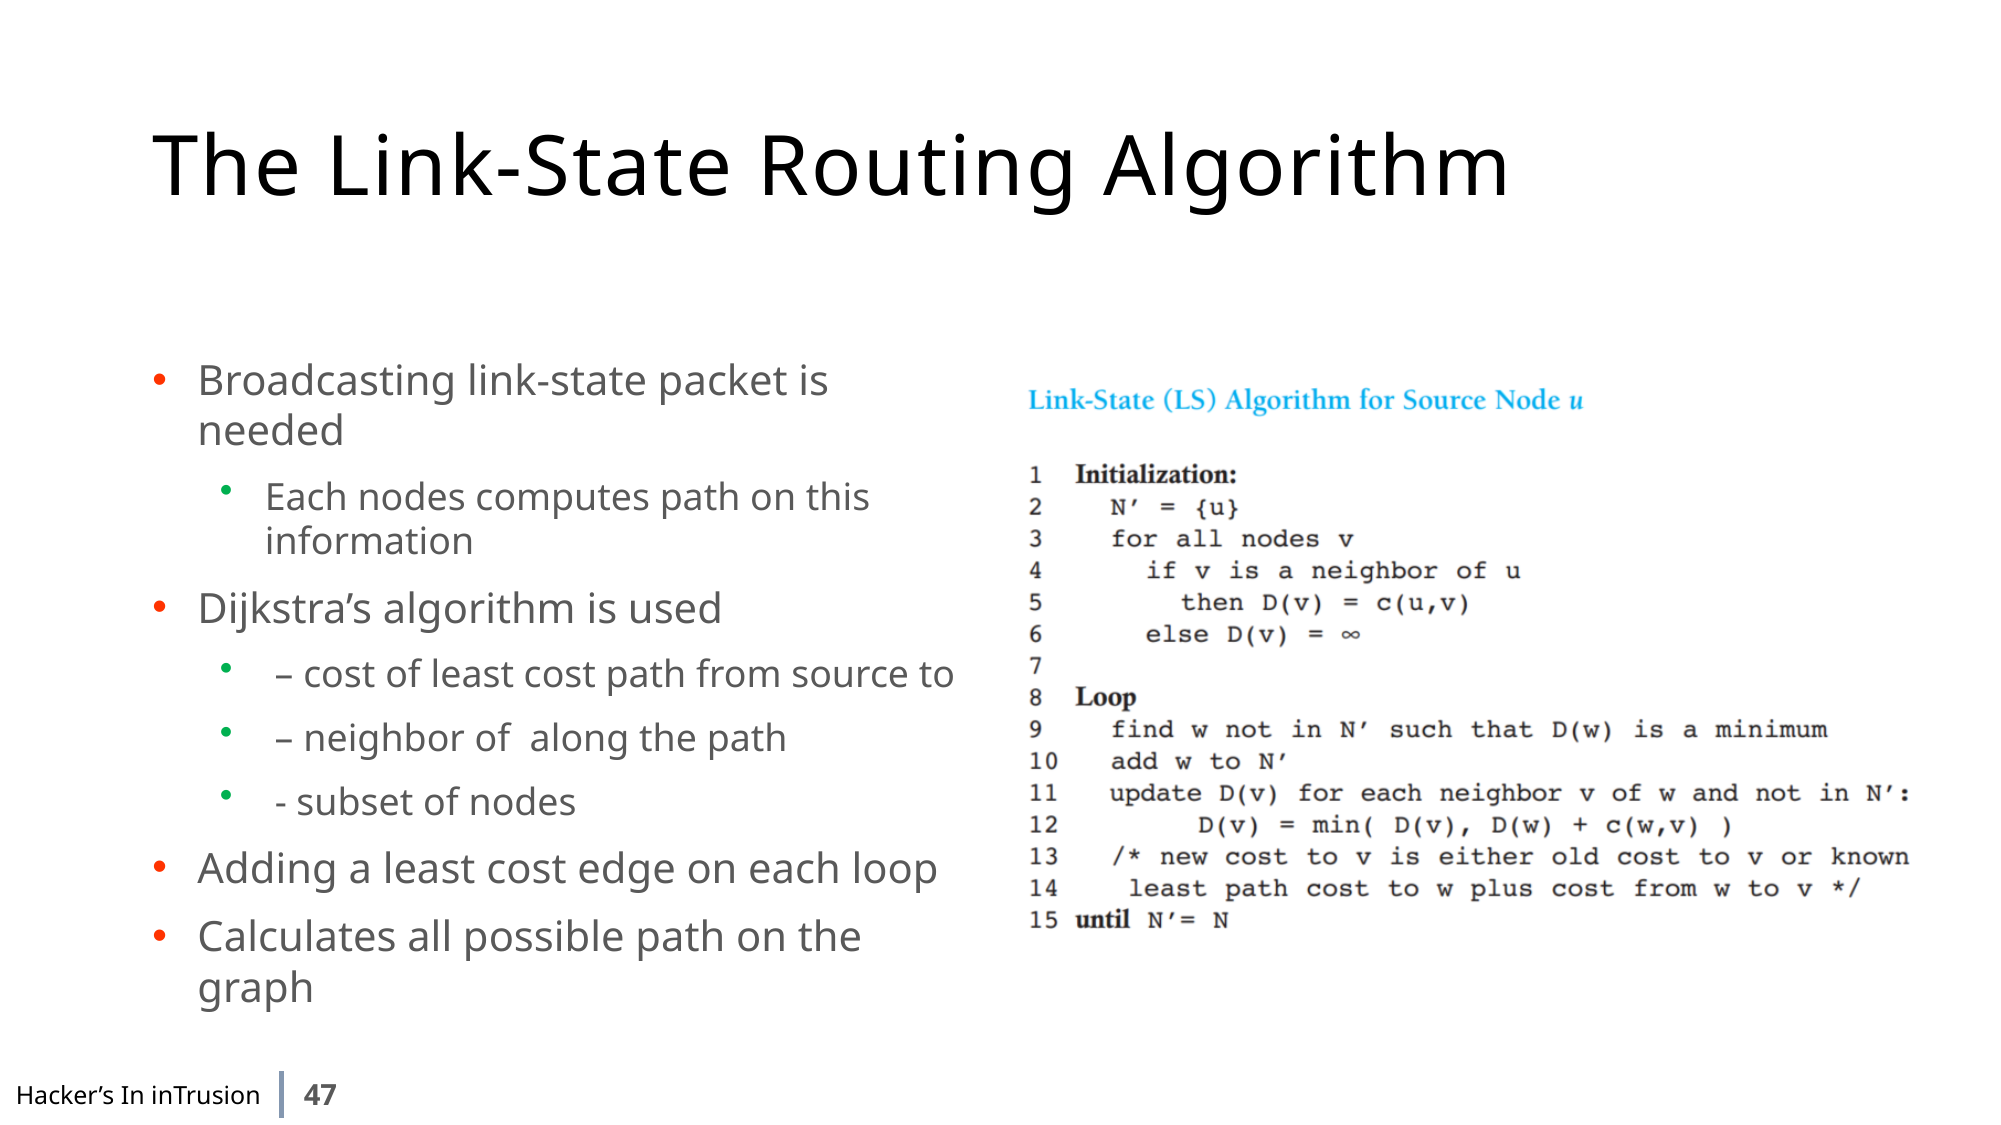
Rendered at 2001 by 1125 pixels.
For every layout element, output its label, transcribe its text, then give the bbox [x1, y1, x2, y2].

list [1012, 376, 1942, 940]
title The Link-State Routing Algorithm [137, 59, 1863, 278]
